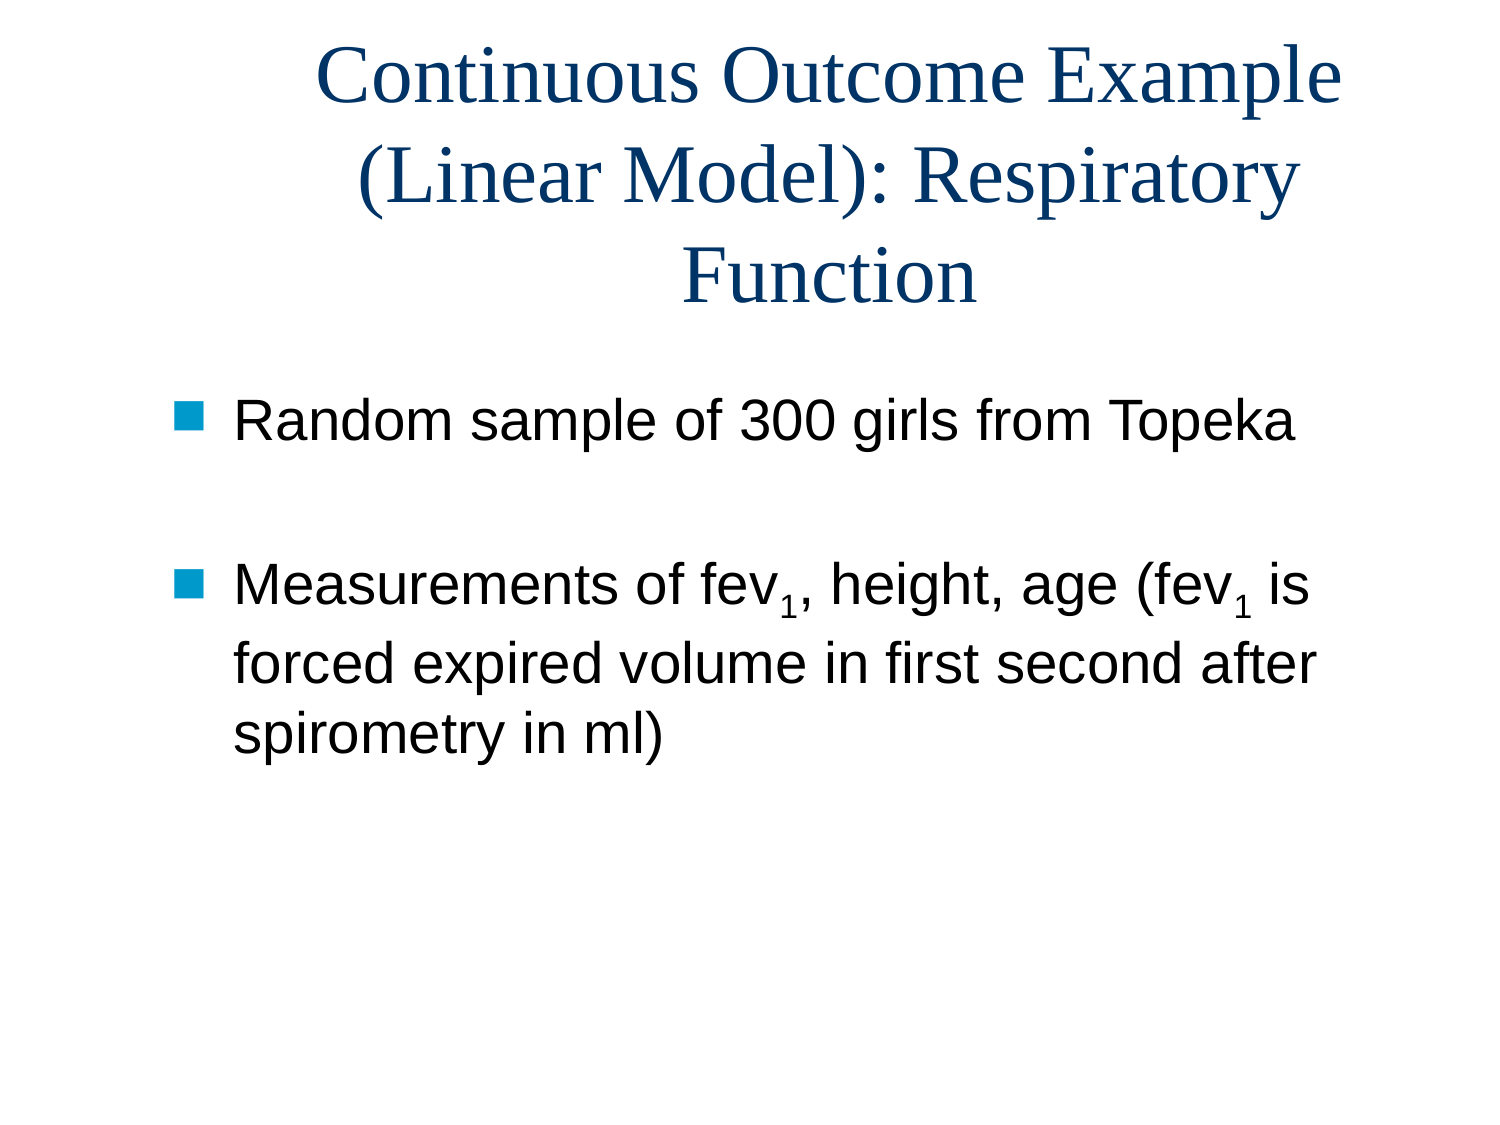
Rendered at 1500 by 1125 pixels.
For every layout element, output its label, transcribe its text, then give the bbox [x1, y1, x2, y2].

list Random sample of 300 girls from Topeka Measurements of fev1, height, age (fev1 is forced expired volume in first second after spirometry in ml) [162, 375, 1438, 1050]
text_box [312, 237, 1500, 415]
title Continuous Outcome Example (Linear Model): Respiratory Function [192, 75, 1468, 263]
